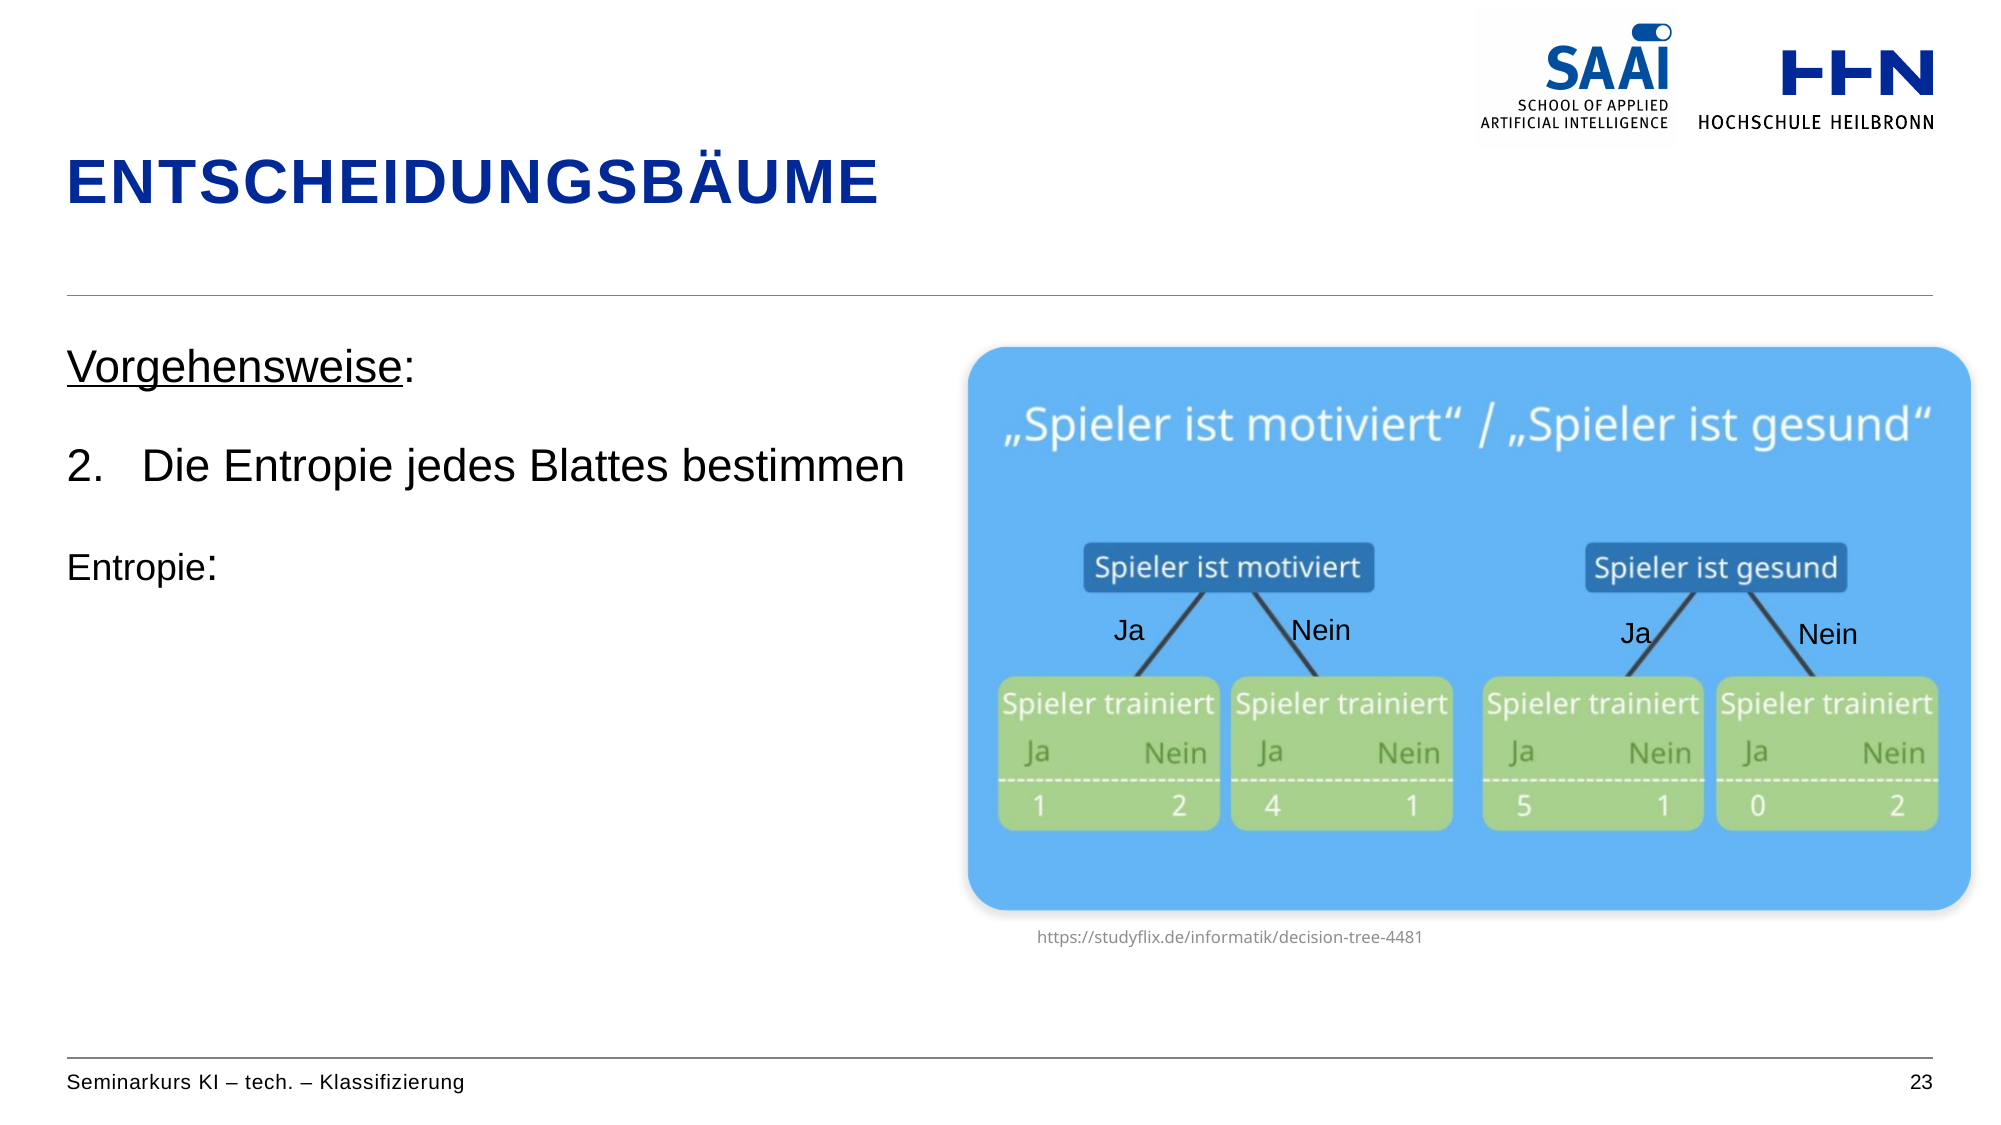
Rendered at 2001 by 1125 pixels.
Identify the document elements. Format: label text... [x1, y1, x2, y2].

title Entscheidungsbäume [66, 147, 1933, 290]
footer Seminarkurs KI – tech. – Klassifizierung [66, 1068, 1277, 1105]
slide_number 23 [1621, 1068, 1933, 1105]
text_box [949, 333, 1980, 922]
text_box https://studyflix.de/informatik/decision-tree-4481 [1022, 922, 1947, 954]
picture [1476, 5, 1677, 147]
